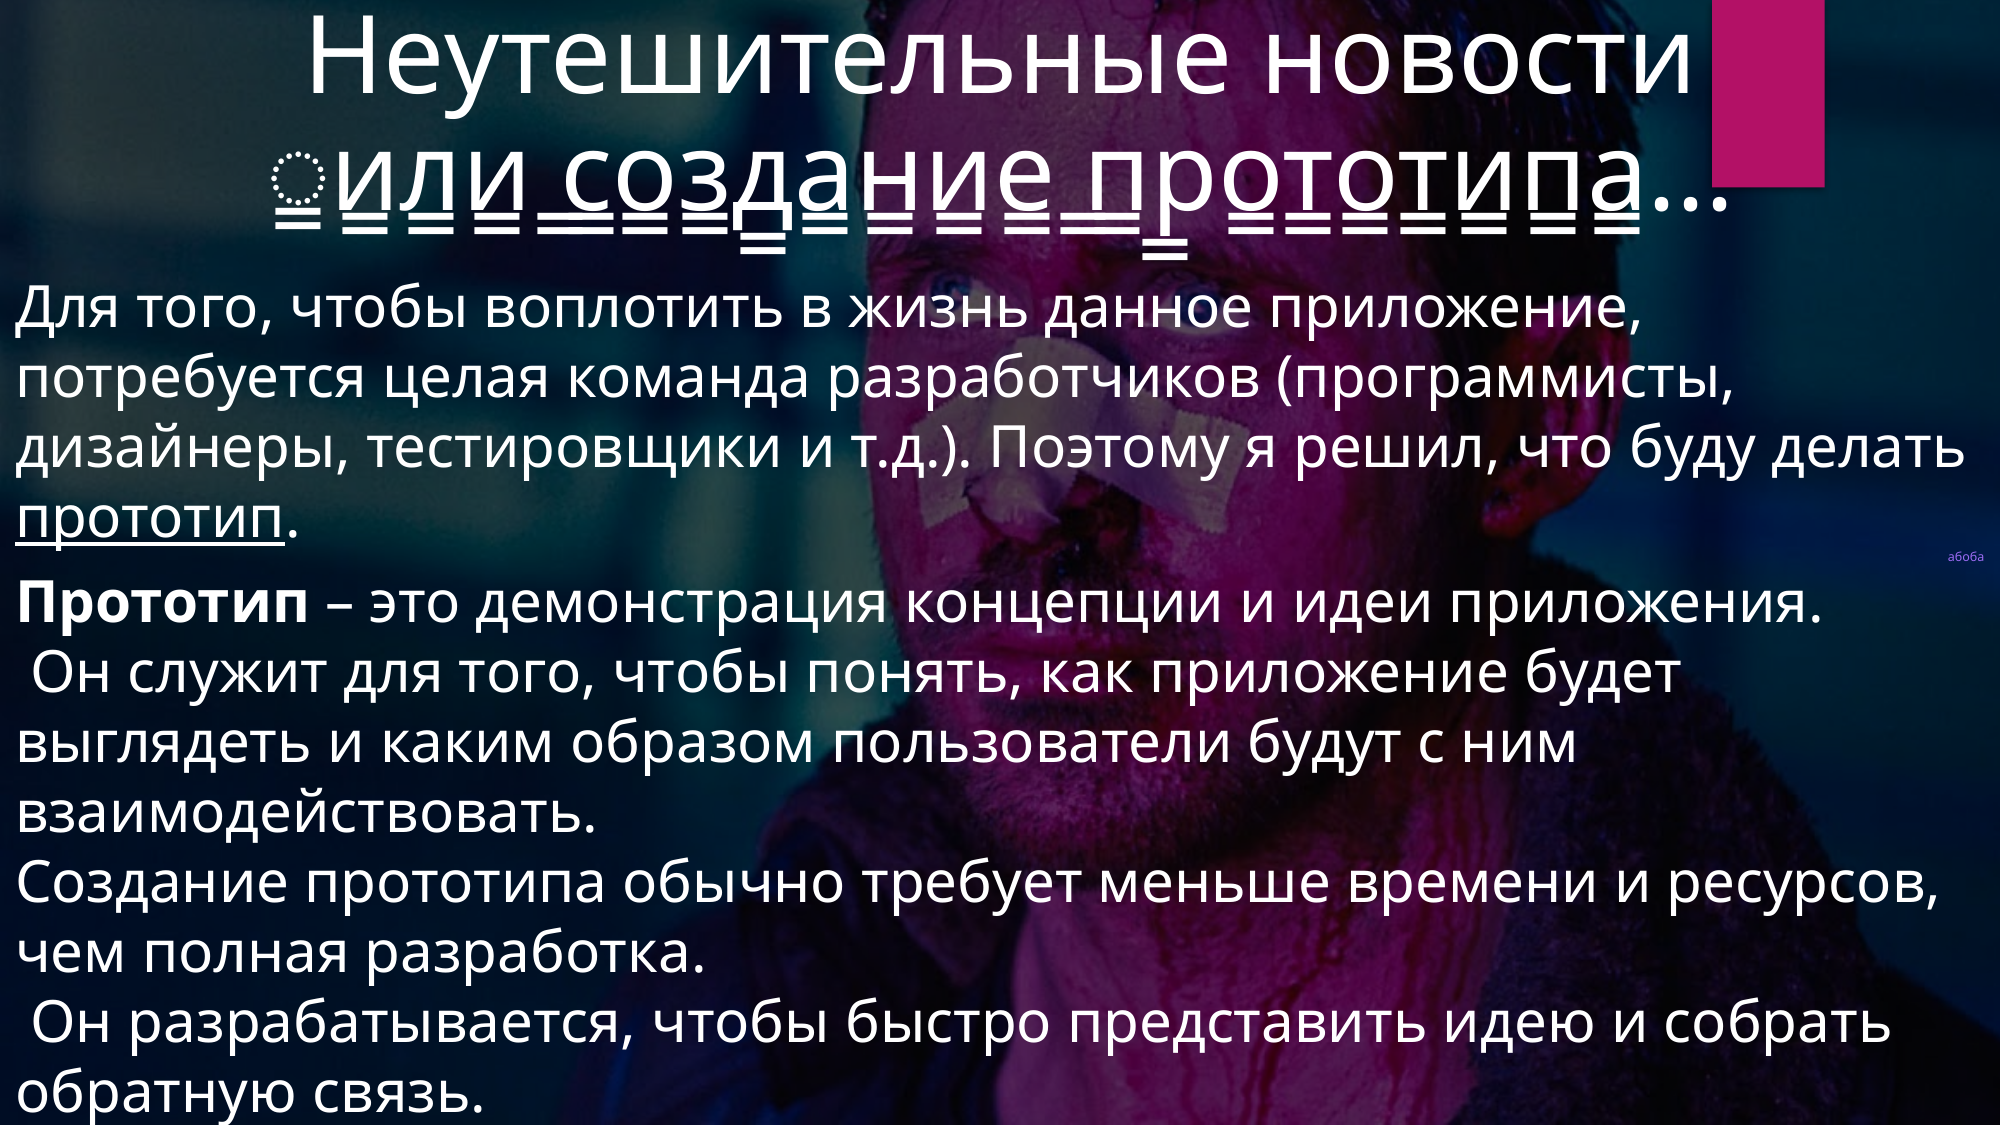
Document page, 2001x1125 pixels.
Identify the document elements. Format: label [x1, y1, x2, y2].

list [0, 0, 2000, 1125]
